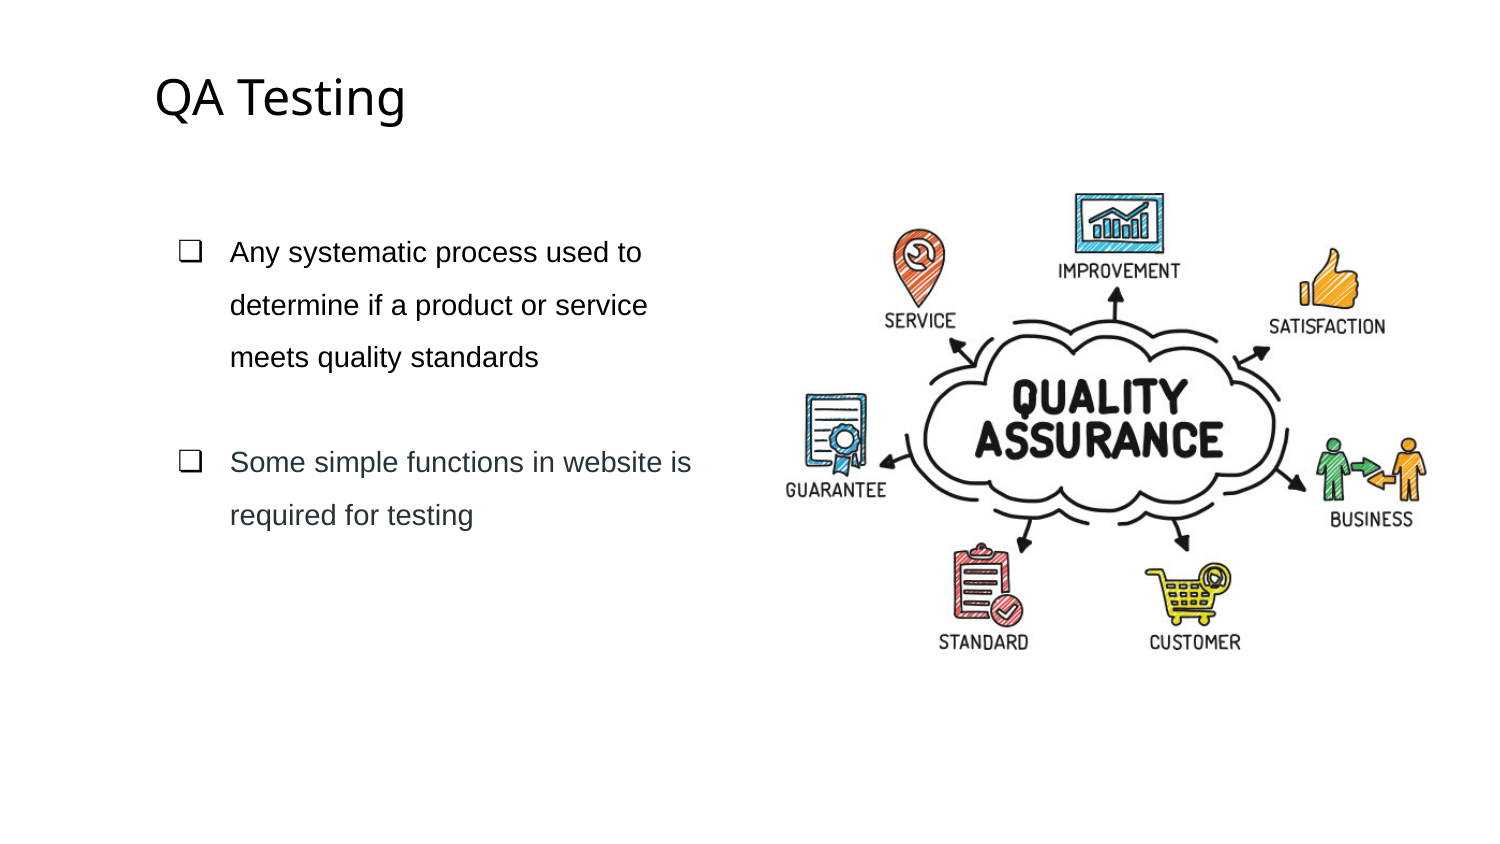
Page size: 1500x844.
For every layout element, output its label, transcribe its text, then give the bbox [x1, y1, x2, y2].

text_box Any systematic process used to determine if a product or service meets quality standards Some simple functions in website is required for testing [139, 201, 737, 786]
picture [749, 193, 1465, 650]
title QA Testing [139, 60, 791, 130]
